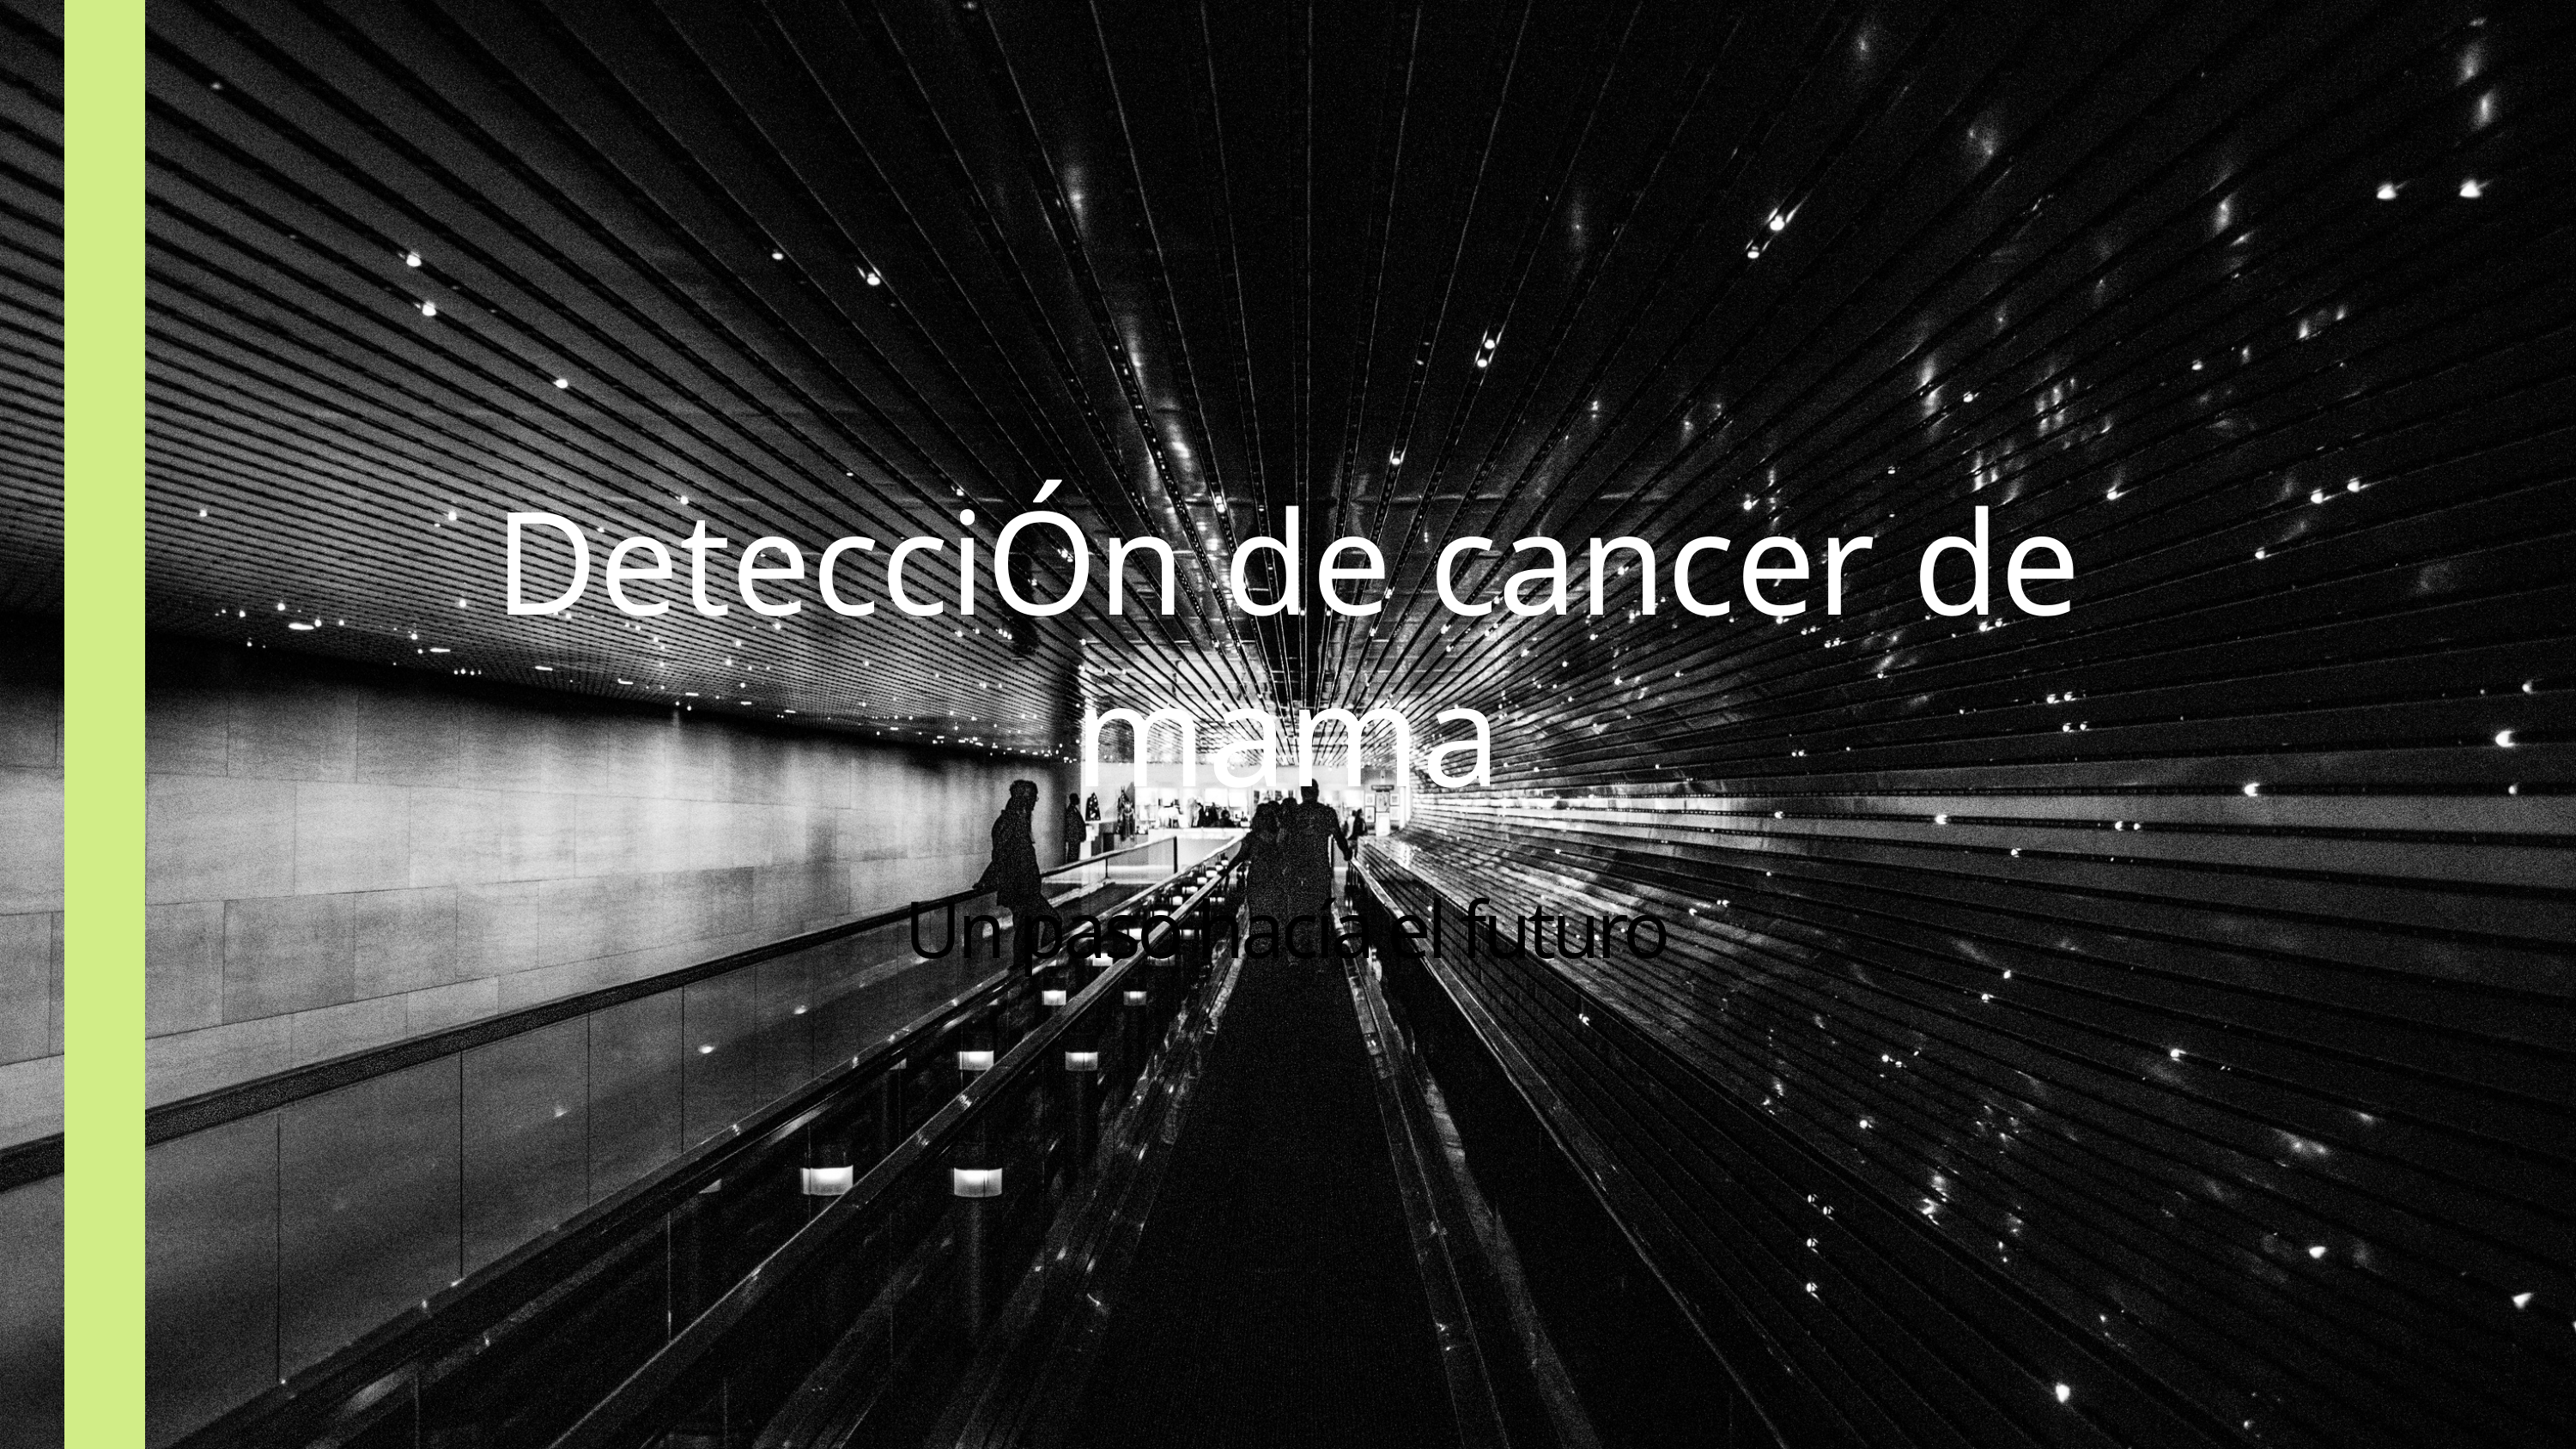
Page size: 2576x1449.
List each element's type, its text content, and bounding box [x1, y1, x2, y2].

text_box [152, 0, 2576, 1449]
text_box DetecciÓn de cancer de mama [396, 471, 2180, 816]
text_box Un paso hacía el futuro [742, 879, 1834, 974]
text_box [0, 0, 60, 1449]
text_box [64, 0, 145, 1449]
